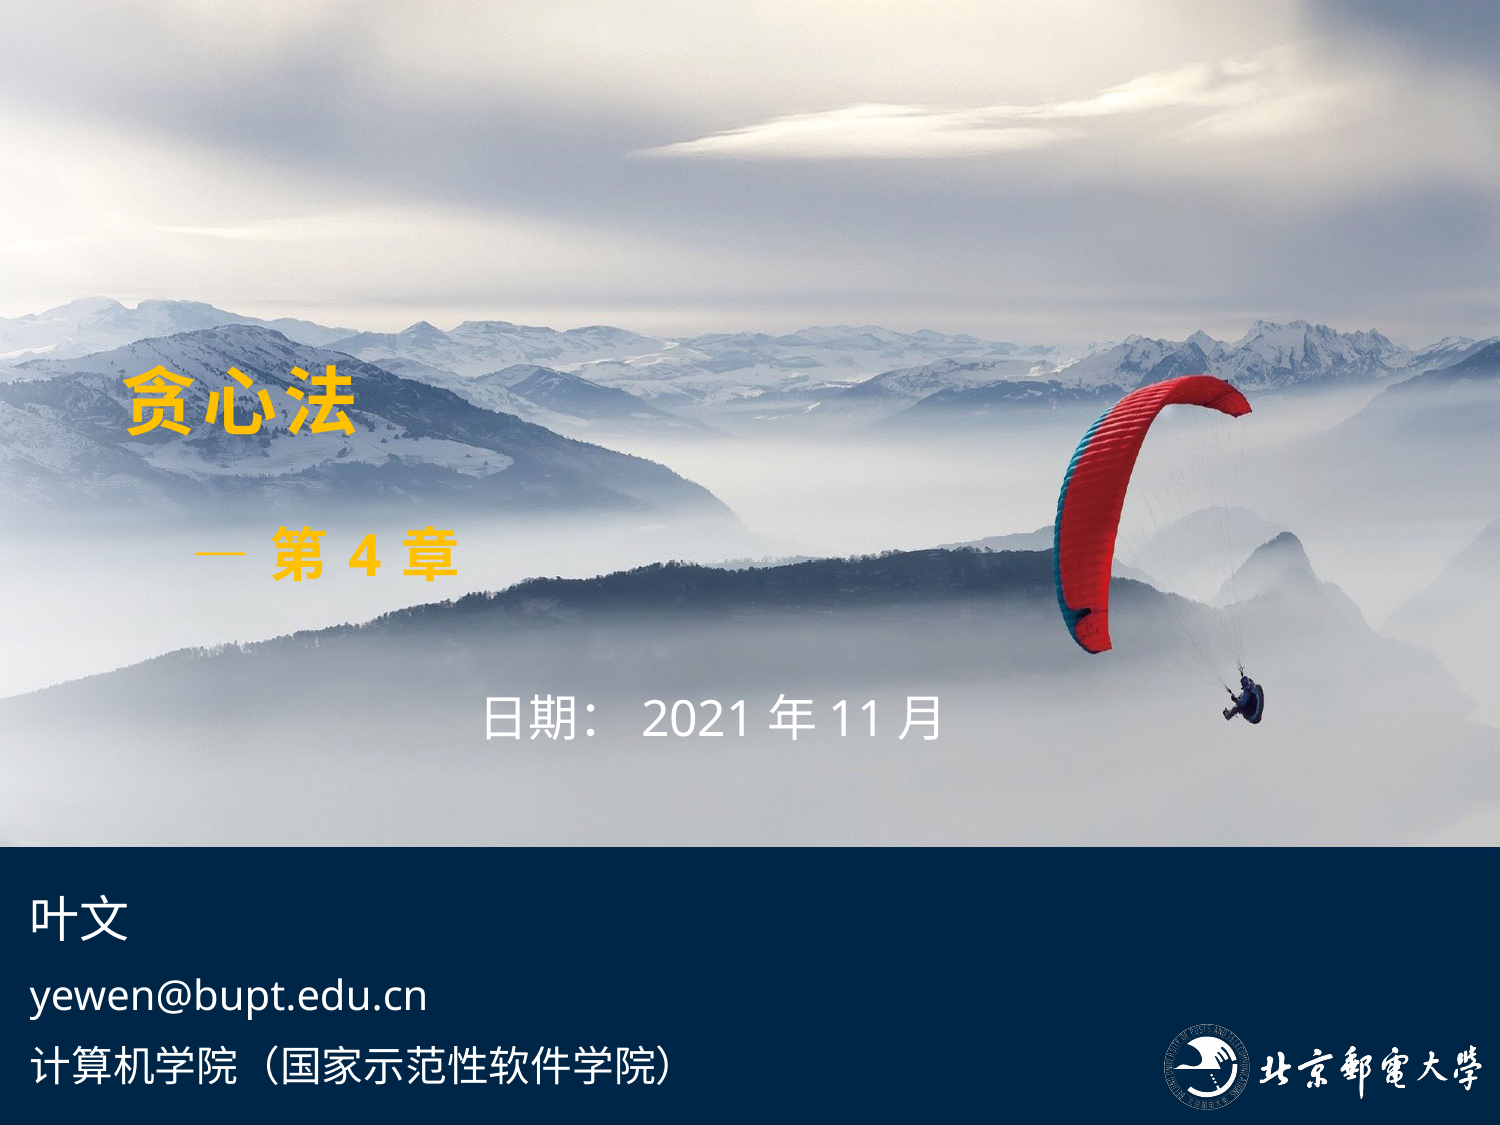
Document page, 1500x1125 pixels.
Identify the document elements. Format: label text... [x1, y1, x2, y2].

list 叶文 yewen@bupt.edu.cn 计算机学院（国家示范性软件学院） [0, 887, 1013, 1125]
list 日期：2021年11月 [311, 686, 1116, 823]
picture [0, 0, 1500, 1125]
list 贪心法 —第4章 [106, 301, 1082, 630]
